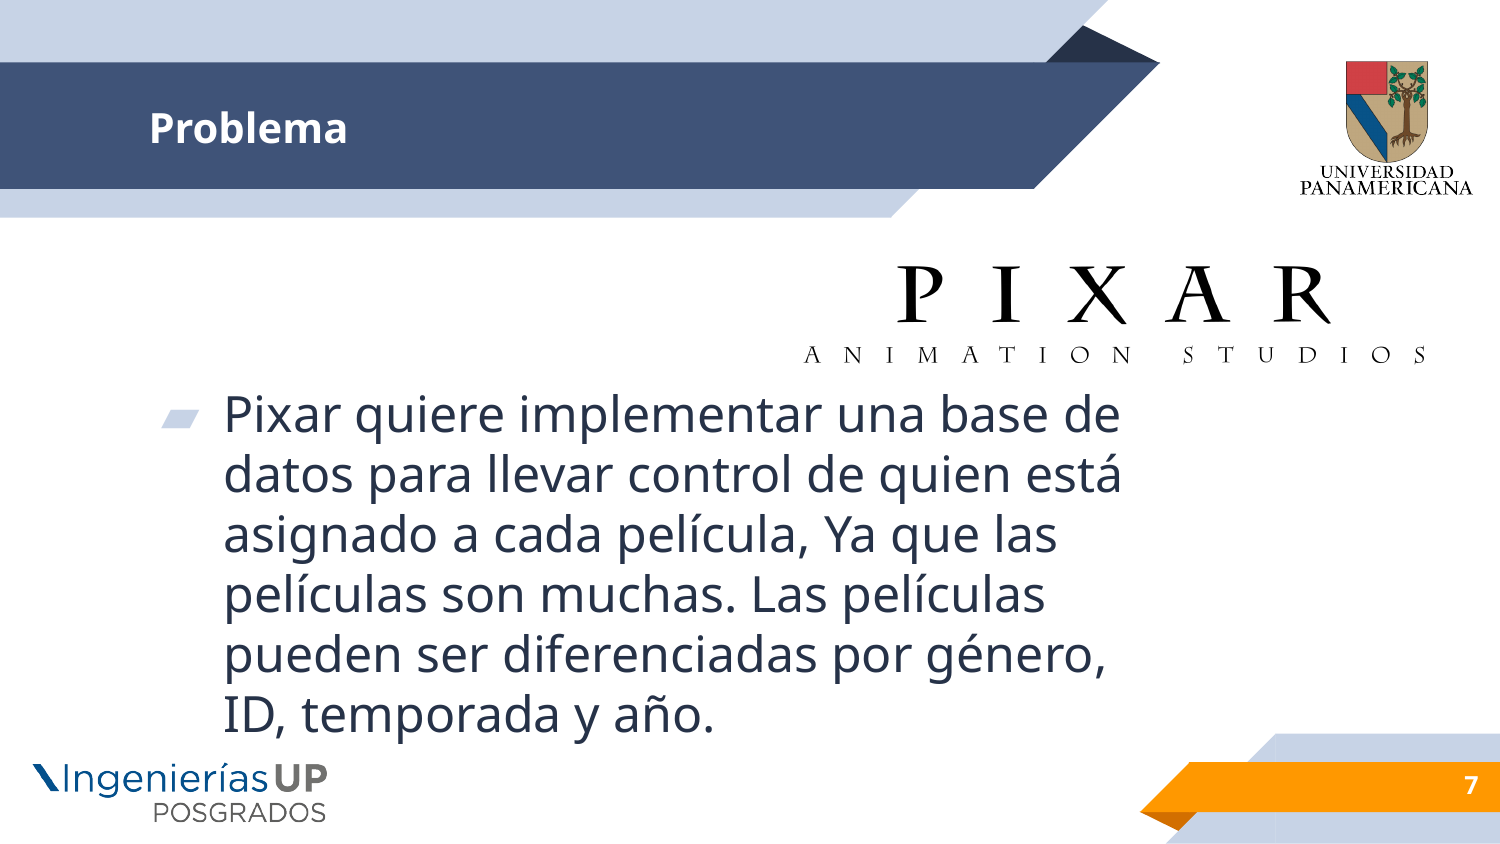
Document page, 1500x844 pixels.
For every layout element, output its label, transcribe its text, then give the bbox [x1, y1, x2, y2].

picture [802, 264, 1426, 366]
slide_number 7 [1249, 760, 1494, 813]
list Pixar quiere implementar una base de datos para llevar control de quien está asignado a cada película, Ya que las películas son muchas. Las películas pueden ser diferenciadas por género, ID, temporada y año. [133, 304, 1140, 821]
title Problema [133, 64, 1035, 190]
picture [15, 737, 344, 844]
picture [1286, 44, 1490, 210]
